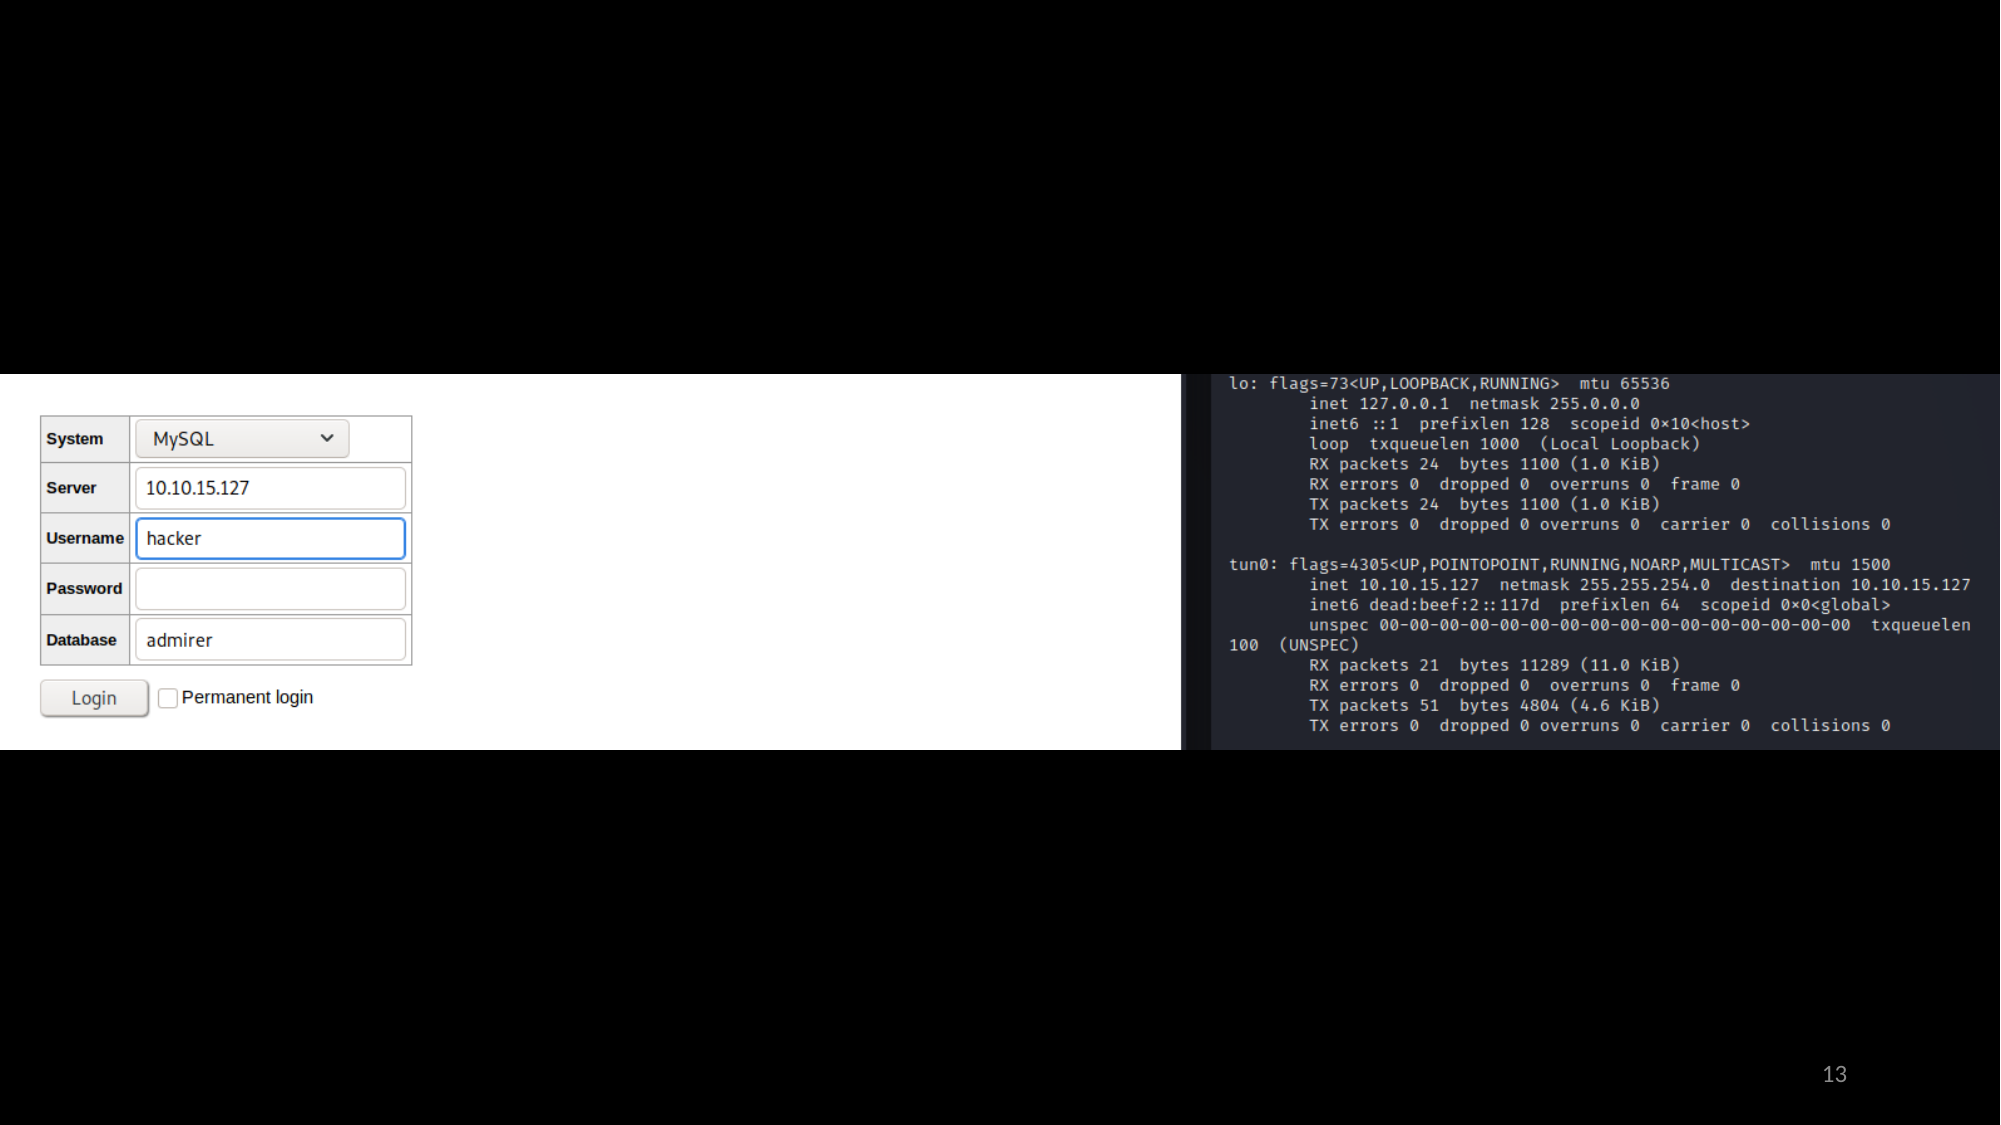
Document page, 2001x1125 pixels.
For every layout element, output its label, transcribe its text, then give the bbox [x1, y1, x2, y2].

slide_number 13 [1412, 1042, 1863, 1103]
picture [0, 374, 2000, 750]
